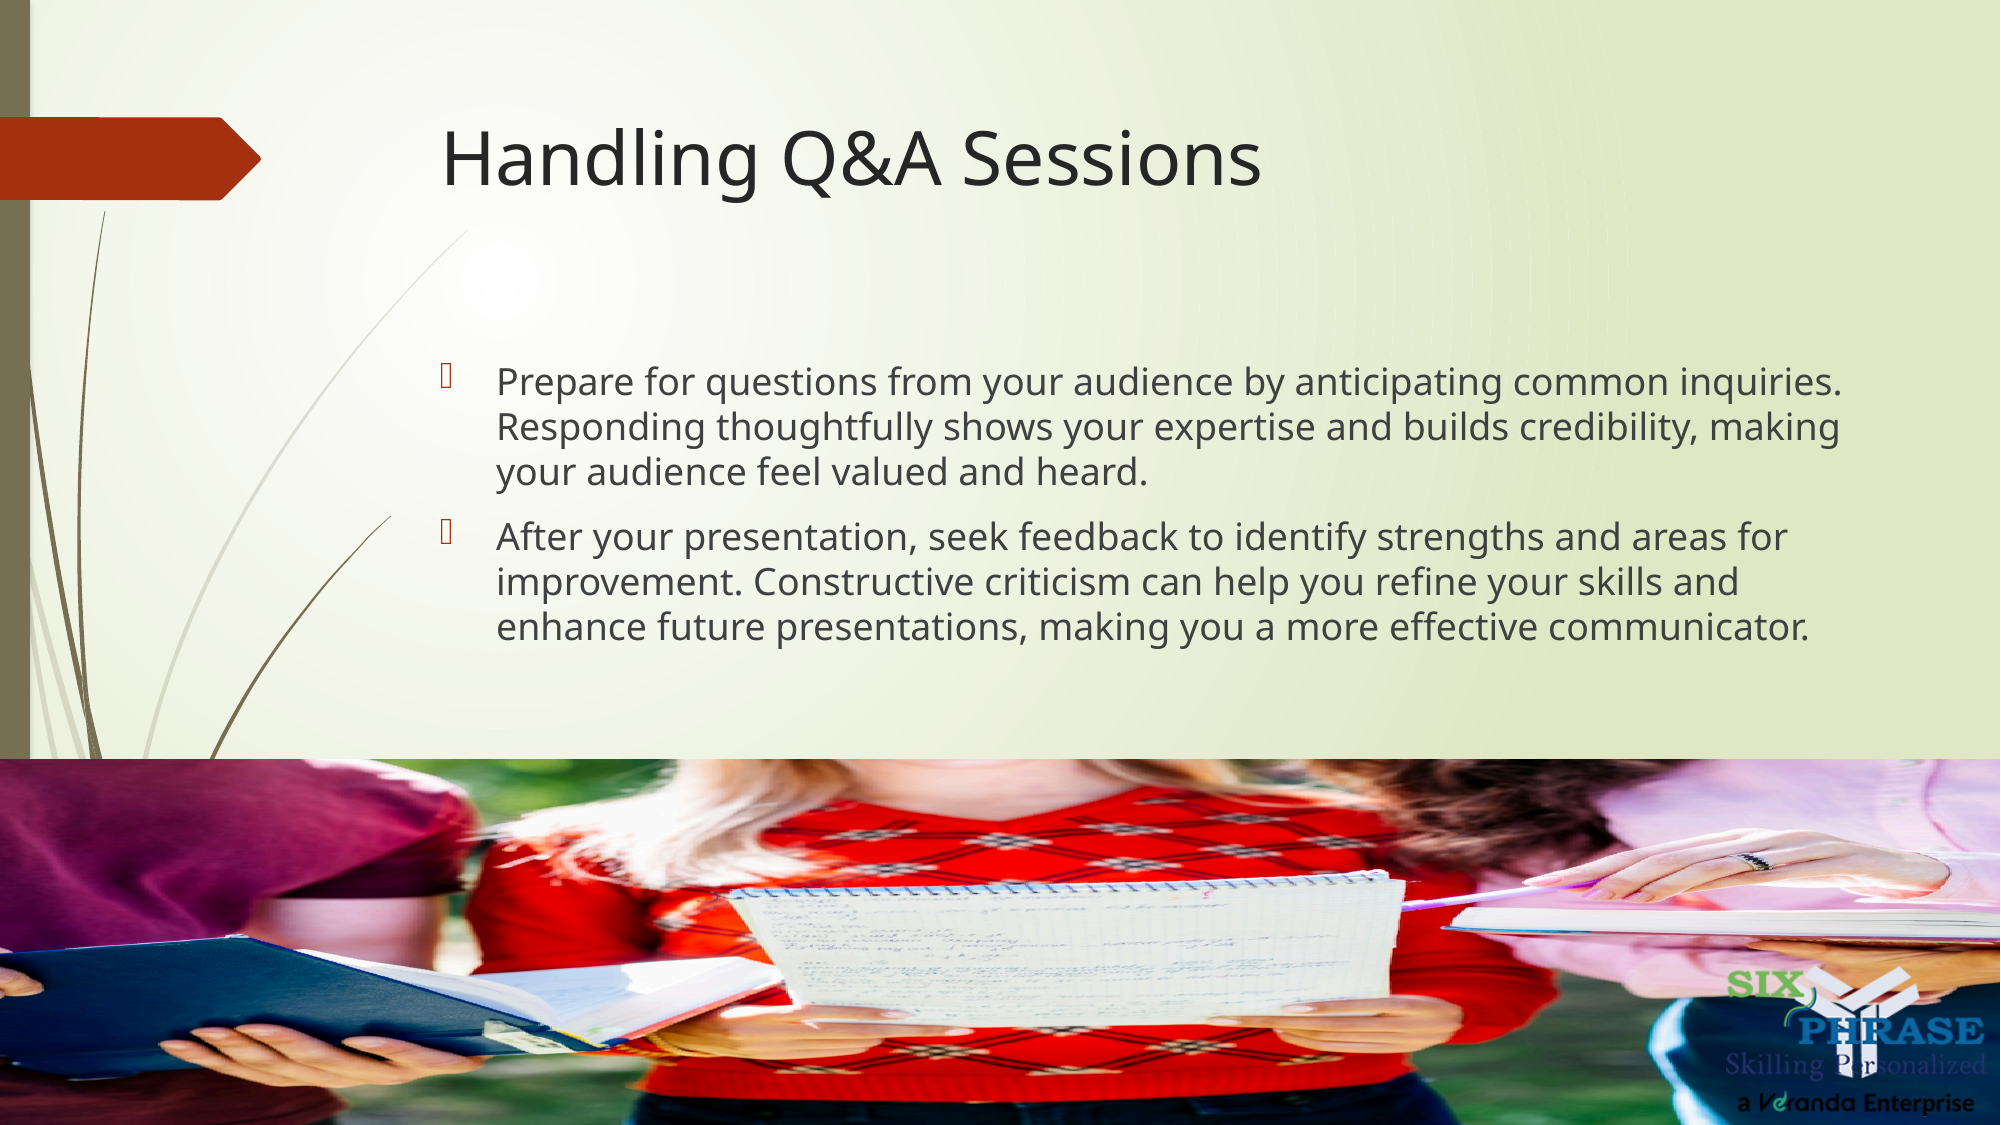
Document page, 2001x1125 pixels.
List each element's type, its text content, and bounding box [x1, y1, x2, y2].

picture [0, 759, 2000, 1125]
title Handling Q&A Sessions [425, 102, 1888, 313]
list Prepare for questions from your audience by anticipating common inquiries. Responding thoughtfully shows your expertise and builds credibility, making your audience feel valued and heard. After your presentation, seek feedback to identify strengths and areas for improvement. Constructive criticism can help you refine your skills and enhance future presentations, making you a more effective communicator. [424, 350, 1888, 757]
